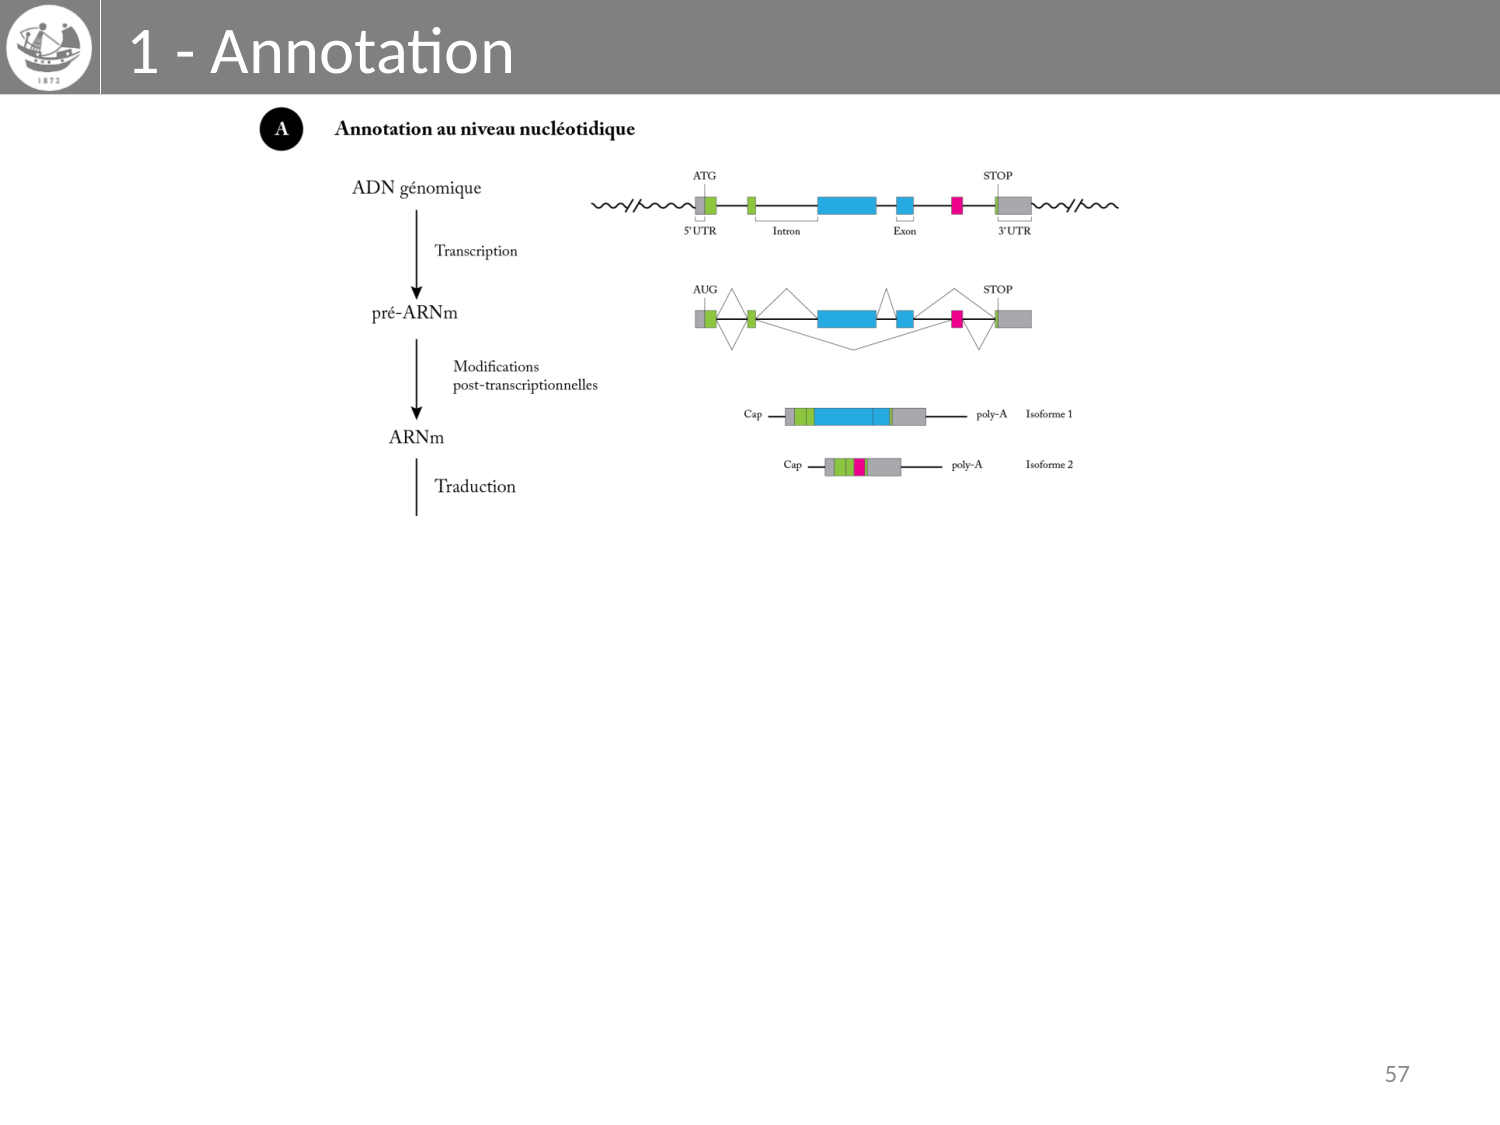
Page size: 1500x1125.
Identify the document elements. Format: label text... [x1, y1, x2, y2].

picture [245, 92, 1140, 516]
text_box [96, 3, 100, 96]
text_box [101, 0, 1500, 96]
picture [2, 0, 96, 95]
slide_number 57 [1074, 1042, 1425, 1103]
text_box 1 - Annotation [112, 7, 1495, 88]
